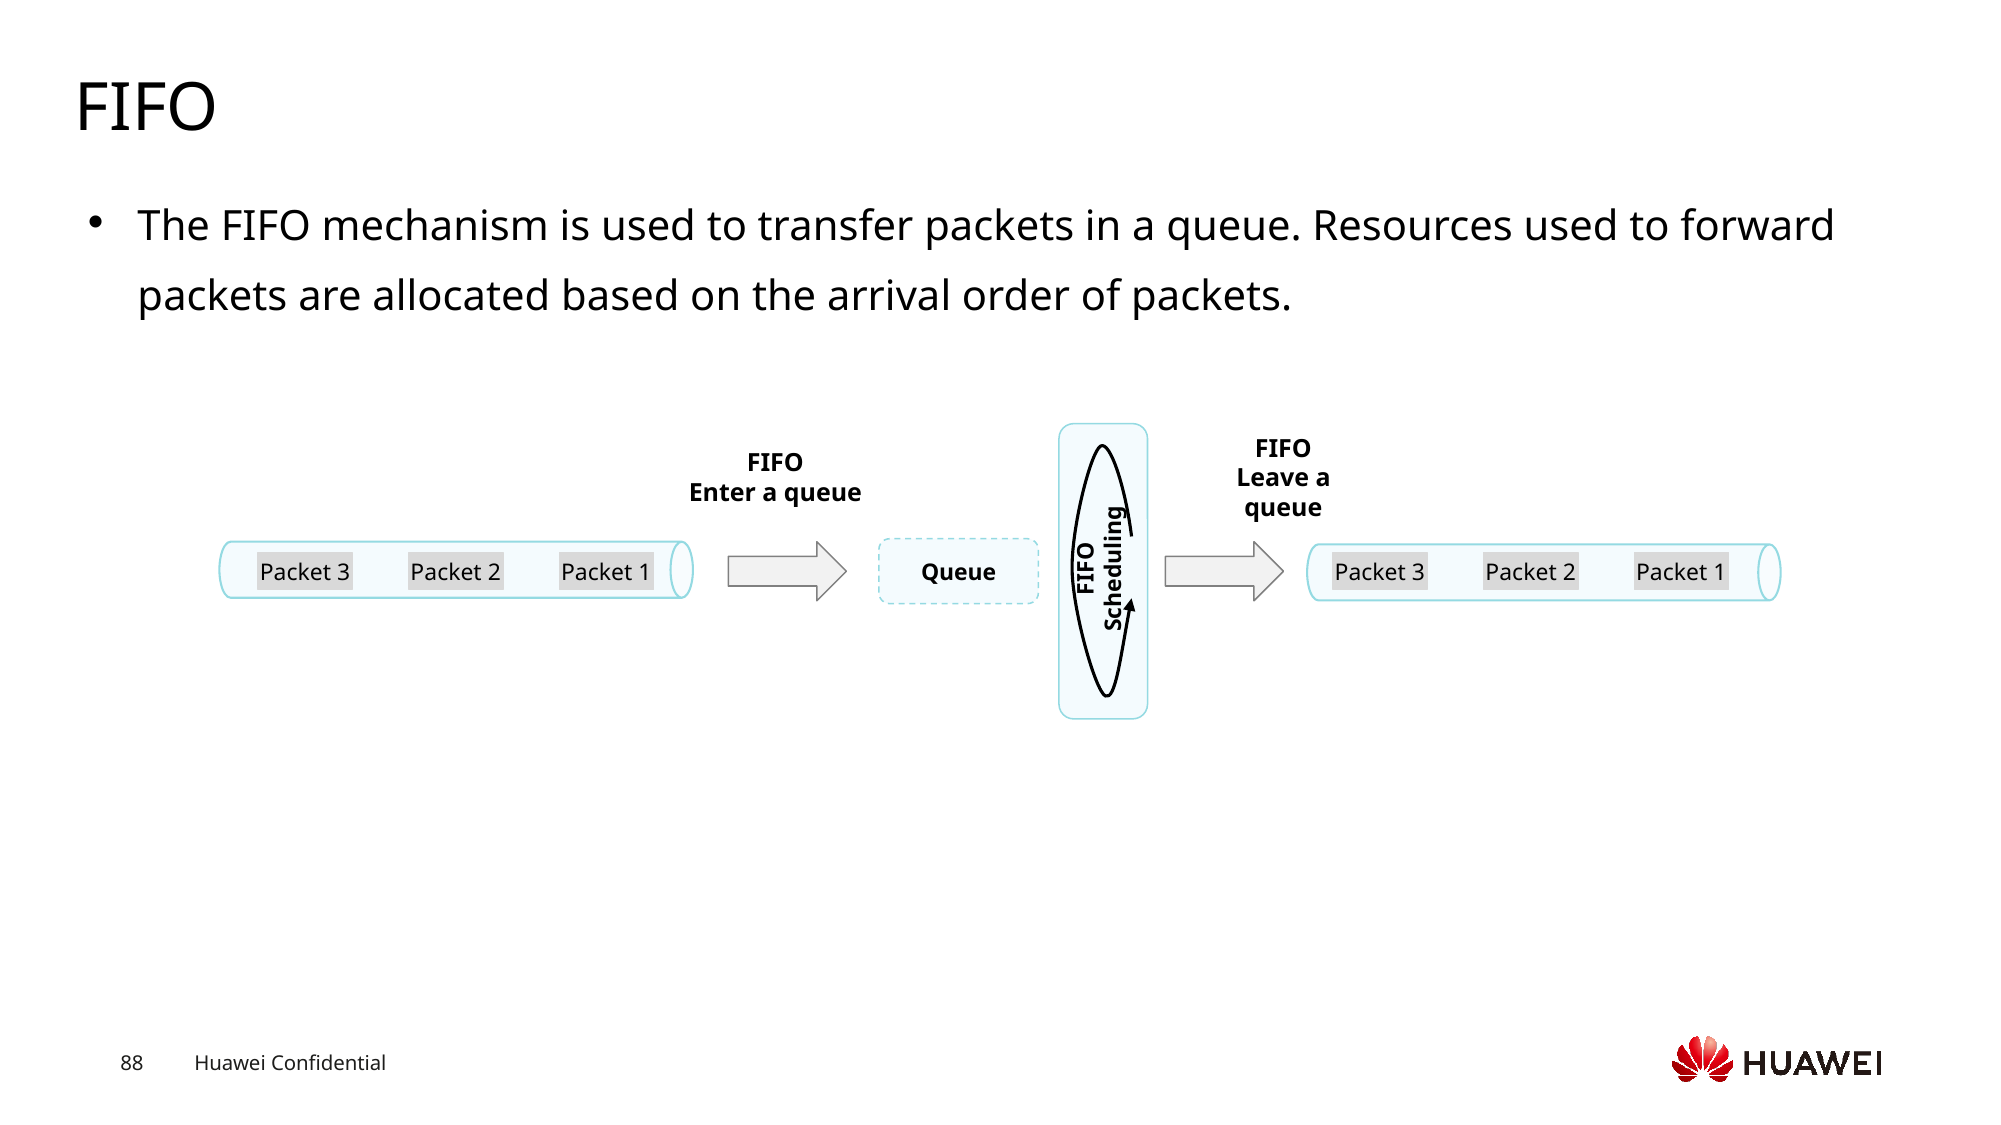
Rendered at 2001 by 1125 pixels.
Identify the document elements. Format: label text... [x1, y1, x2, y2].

picture [1672, 1036, 1881, 1082]
text_box [728, 541, 847, 601]
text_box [1326, 544, 1735, 598]
title FIFO [74, 73, 1928, 155]
text_box FIFO Leave a queue [1188, 432, 1378, 522]
text_box FIFO Enter a queue [681, 432, 870, 522]
text_box [1165, 541, 1284, 601]
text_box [1058, 423, 1148, 719]
text_box Queue [878, 538, 1039, 604]
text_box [251, 544, 660, 598]
list The FIFO mechanism is used to transfer packets in a queue. Resources used to forward packets are allocated based on the arrival order of packets. [74, 172, 1928, 973]
